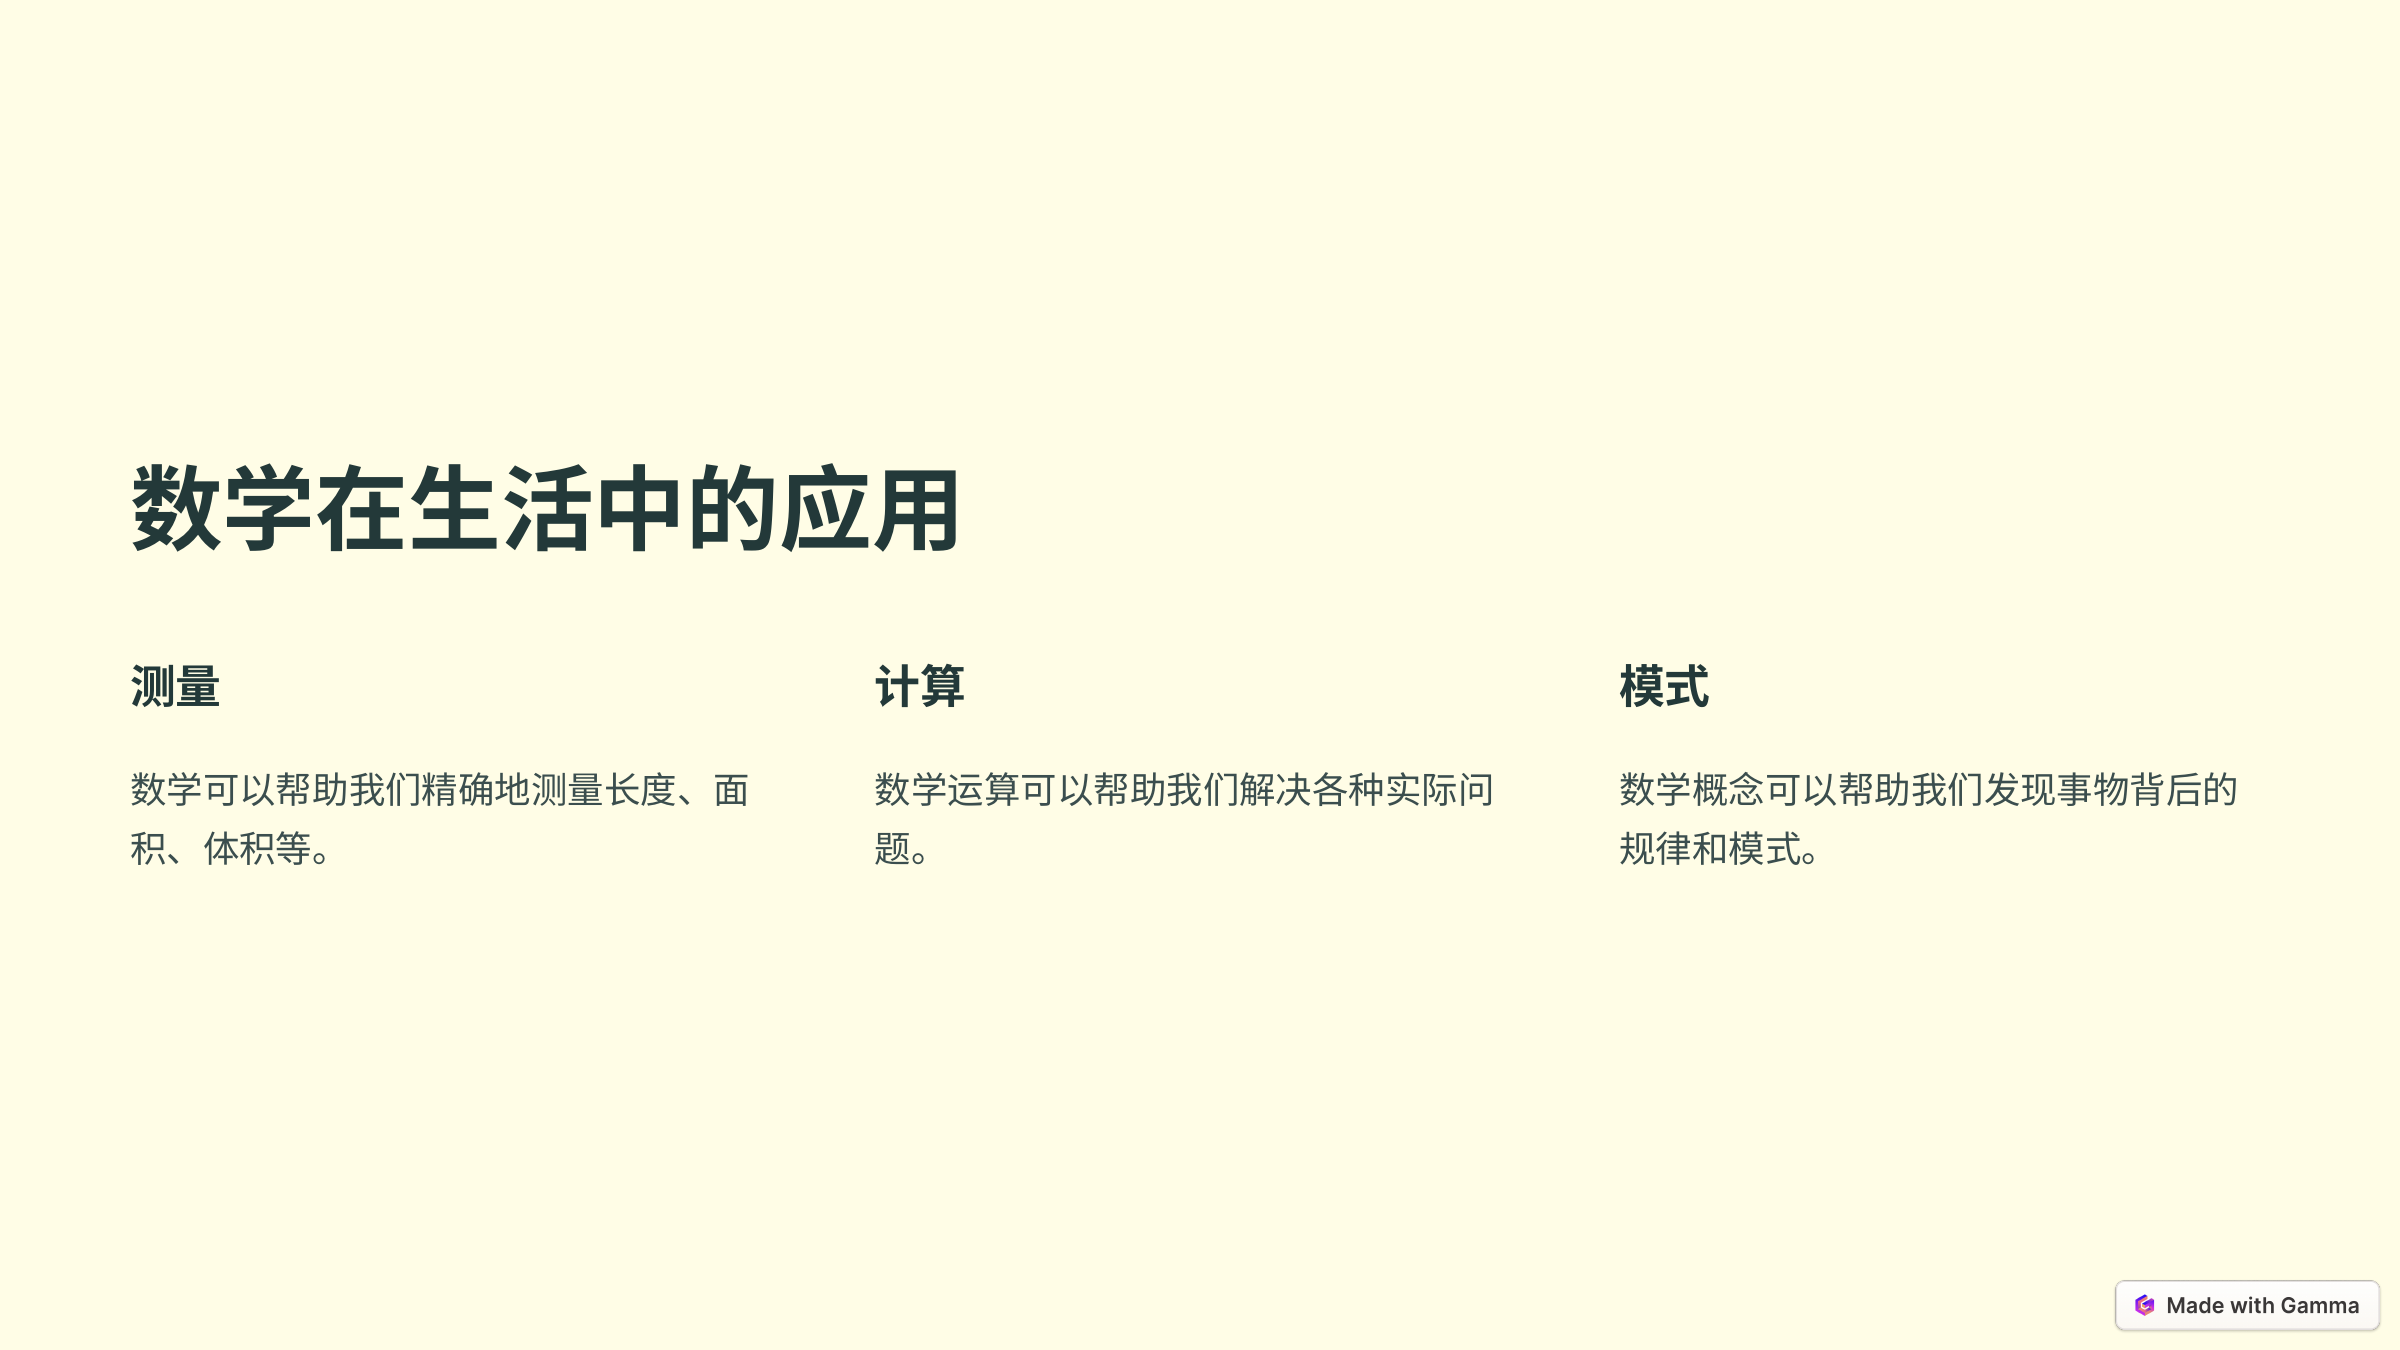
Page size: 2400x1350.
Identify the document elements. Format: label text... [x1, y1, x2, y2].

text_box 模式 [1619, 655, 2085, 714]
text_box 数学可以帮助我们精确地测量长度、面积、体积等。 [130, 751, 783, 871]
text_box 测量 [130, 655, 596, 714]
text_box 计算 [874, 655, 1340, 714]
text_box 数学概念可以帮助我们发现事物背后的规律和模式。 [1619, 751, 2272, 871]
text_box 数学在生活中的应用 [130, 446, 1061, 563]
picture [2106, 1271, 2389, 1339]
text_box 数学运算可以帮助我们解决各种实际问题。 [874, 751, 1528, 871]
